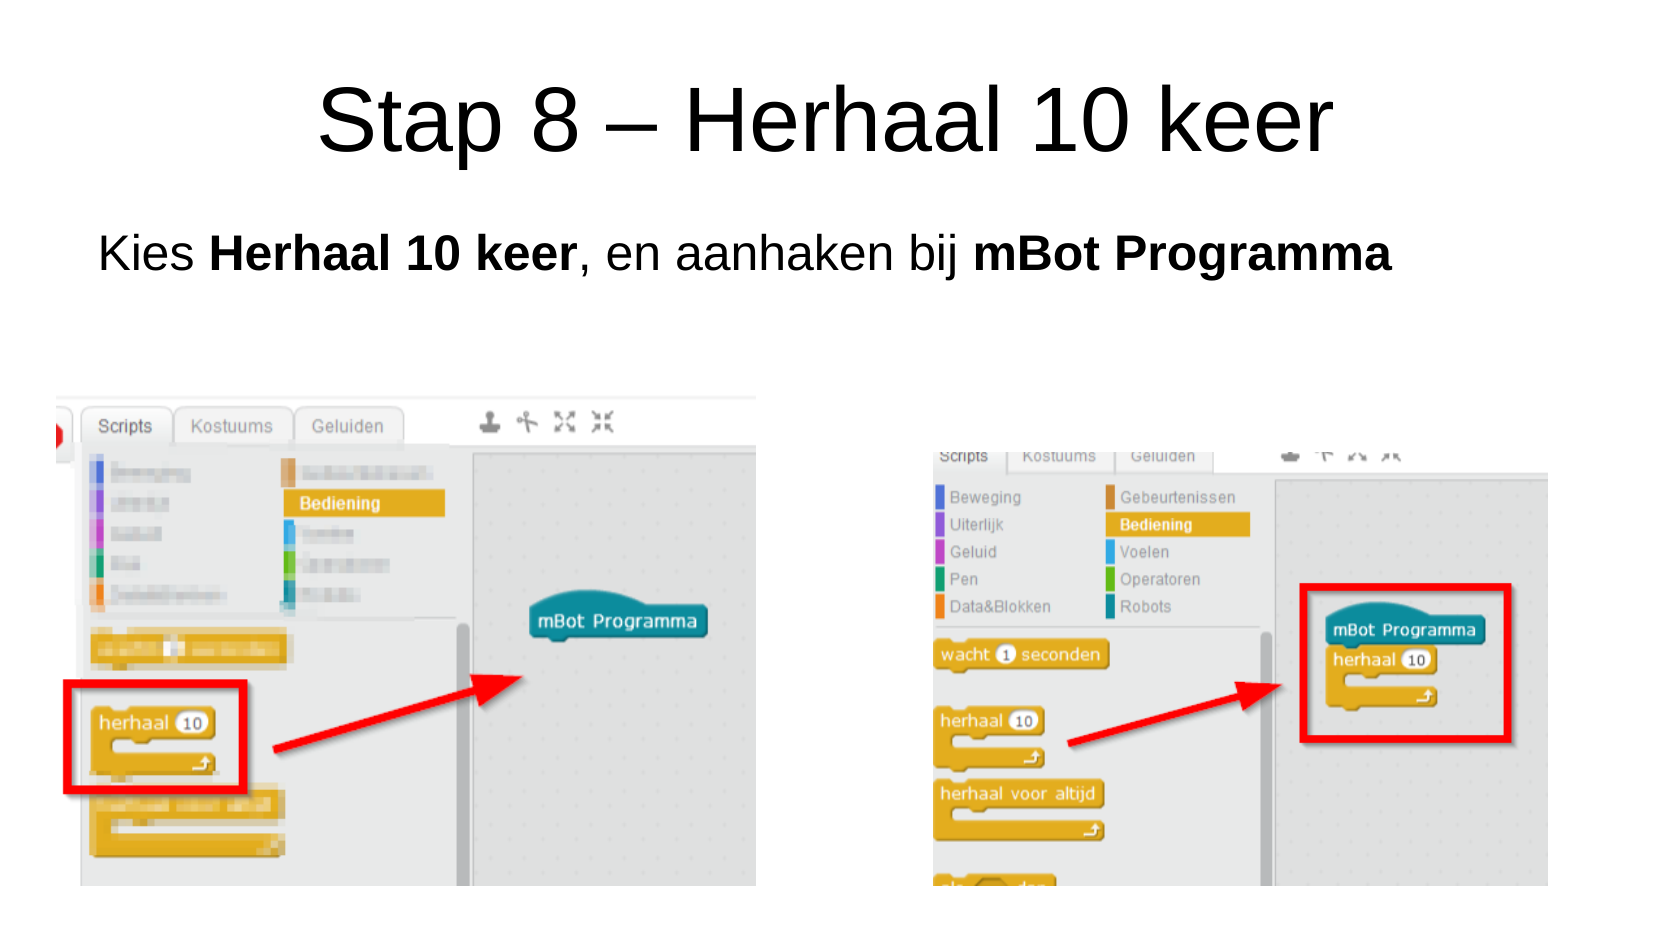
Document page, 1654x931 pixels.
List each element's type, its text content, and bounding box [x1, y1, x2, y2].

text_box Stap 8 – Herhaal 10 keer [82, 36, 1571, 192]
picture [56, 377, 756, 886]
picture [932, 451, 1548, 886]
text_box Kies Herhaal 10 keer, en aanhaken bij mBot Programma [82, 212, 1512, 288]
